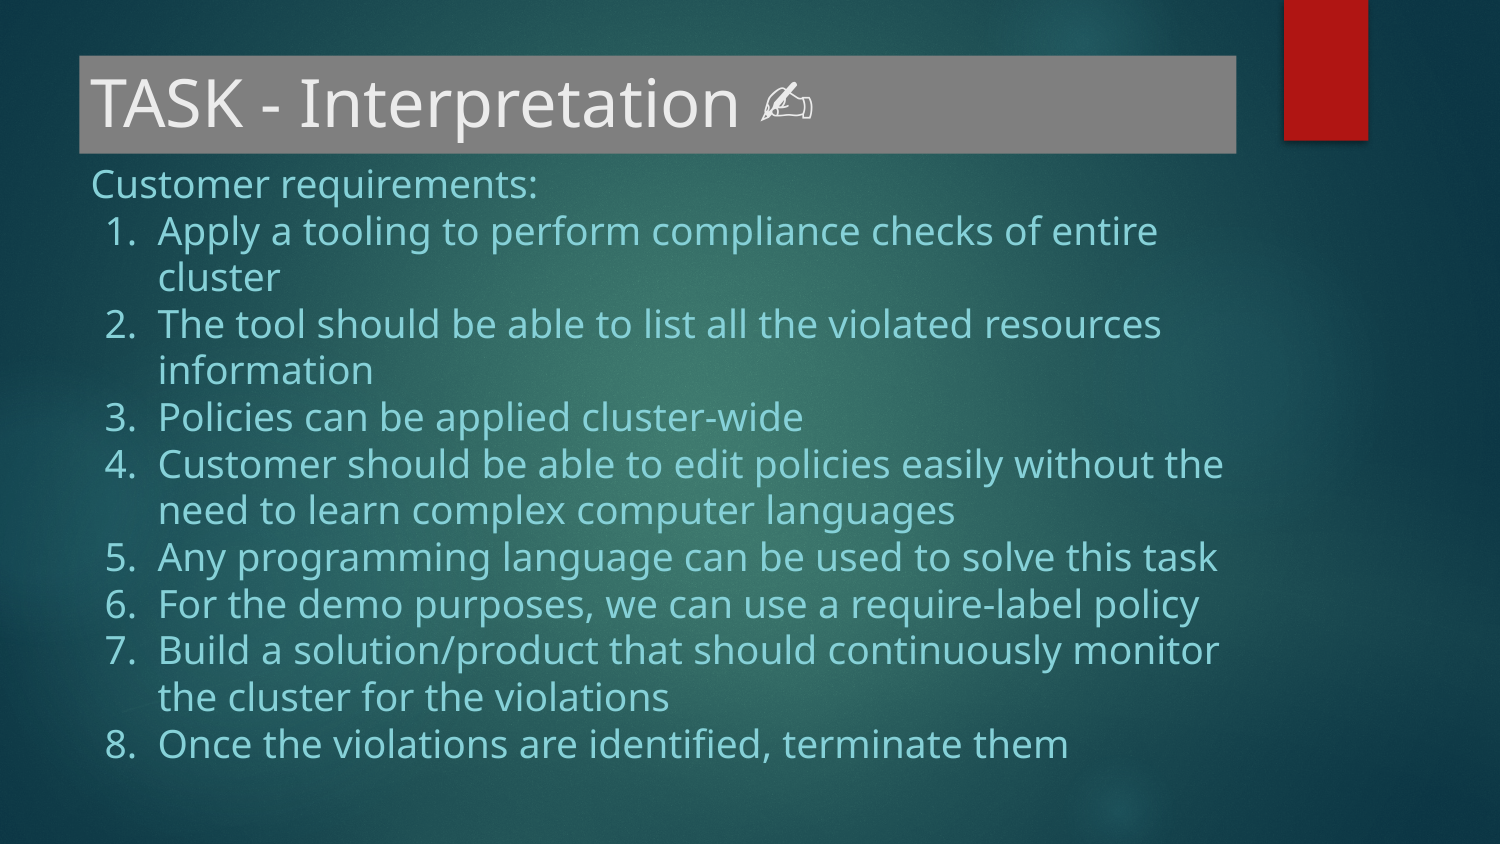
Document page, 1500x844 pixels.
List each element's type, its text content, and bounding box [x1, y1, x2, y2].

list Customer requirements: Apply a tooling to perform compliance checks of entire cluster The tool should be able to list all the violated resources information Policies can be applied cluster-wide Customer should be able to edit policies easily without the need to learn complex computer languages Any programming language can be used to solve this task For the demo purposes, we can use a require-label policy Build a solution/product that should continuously monitor the cluster for the violations Once the violations are identified, terminate them [79, 154, 1237, 801]
picture [0, 0, 1500, 844]
title TASK - Interpretation 📖✍️ [79, 55, 1237, 154]
